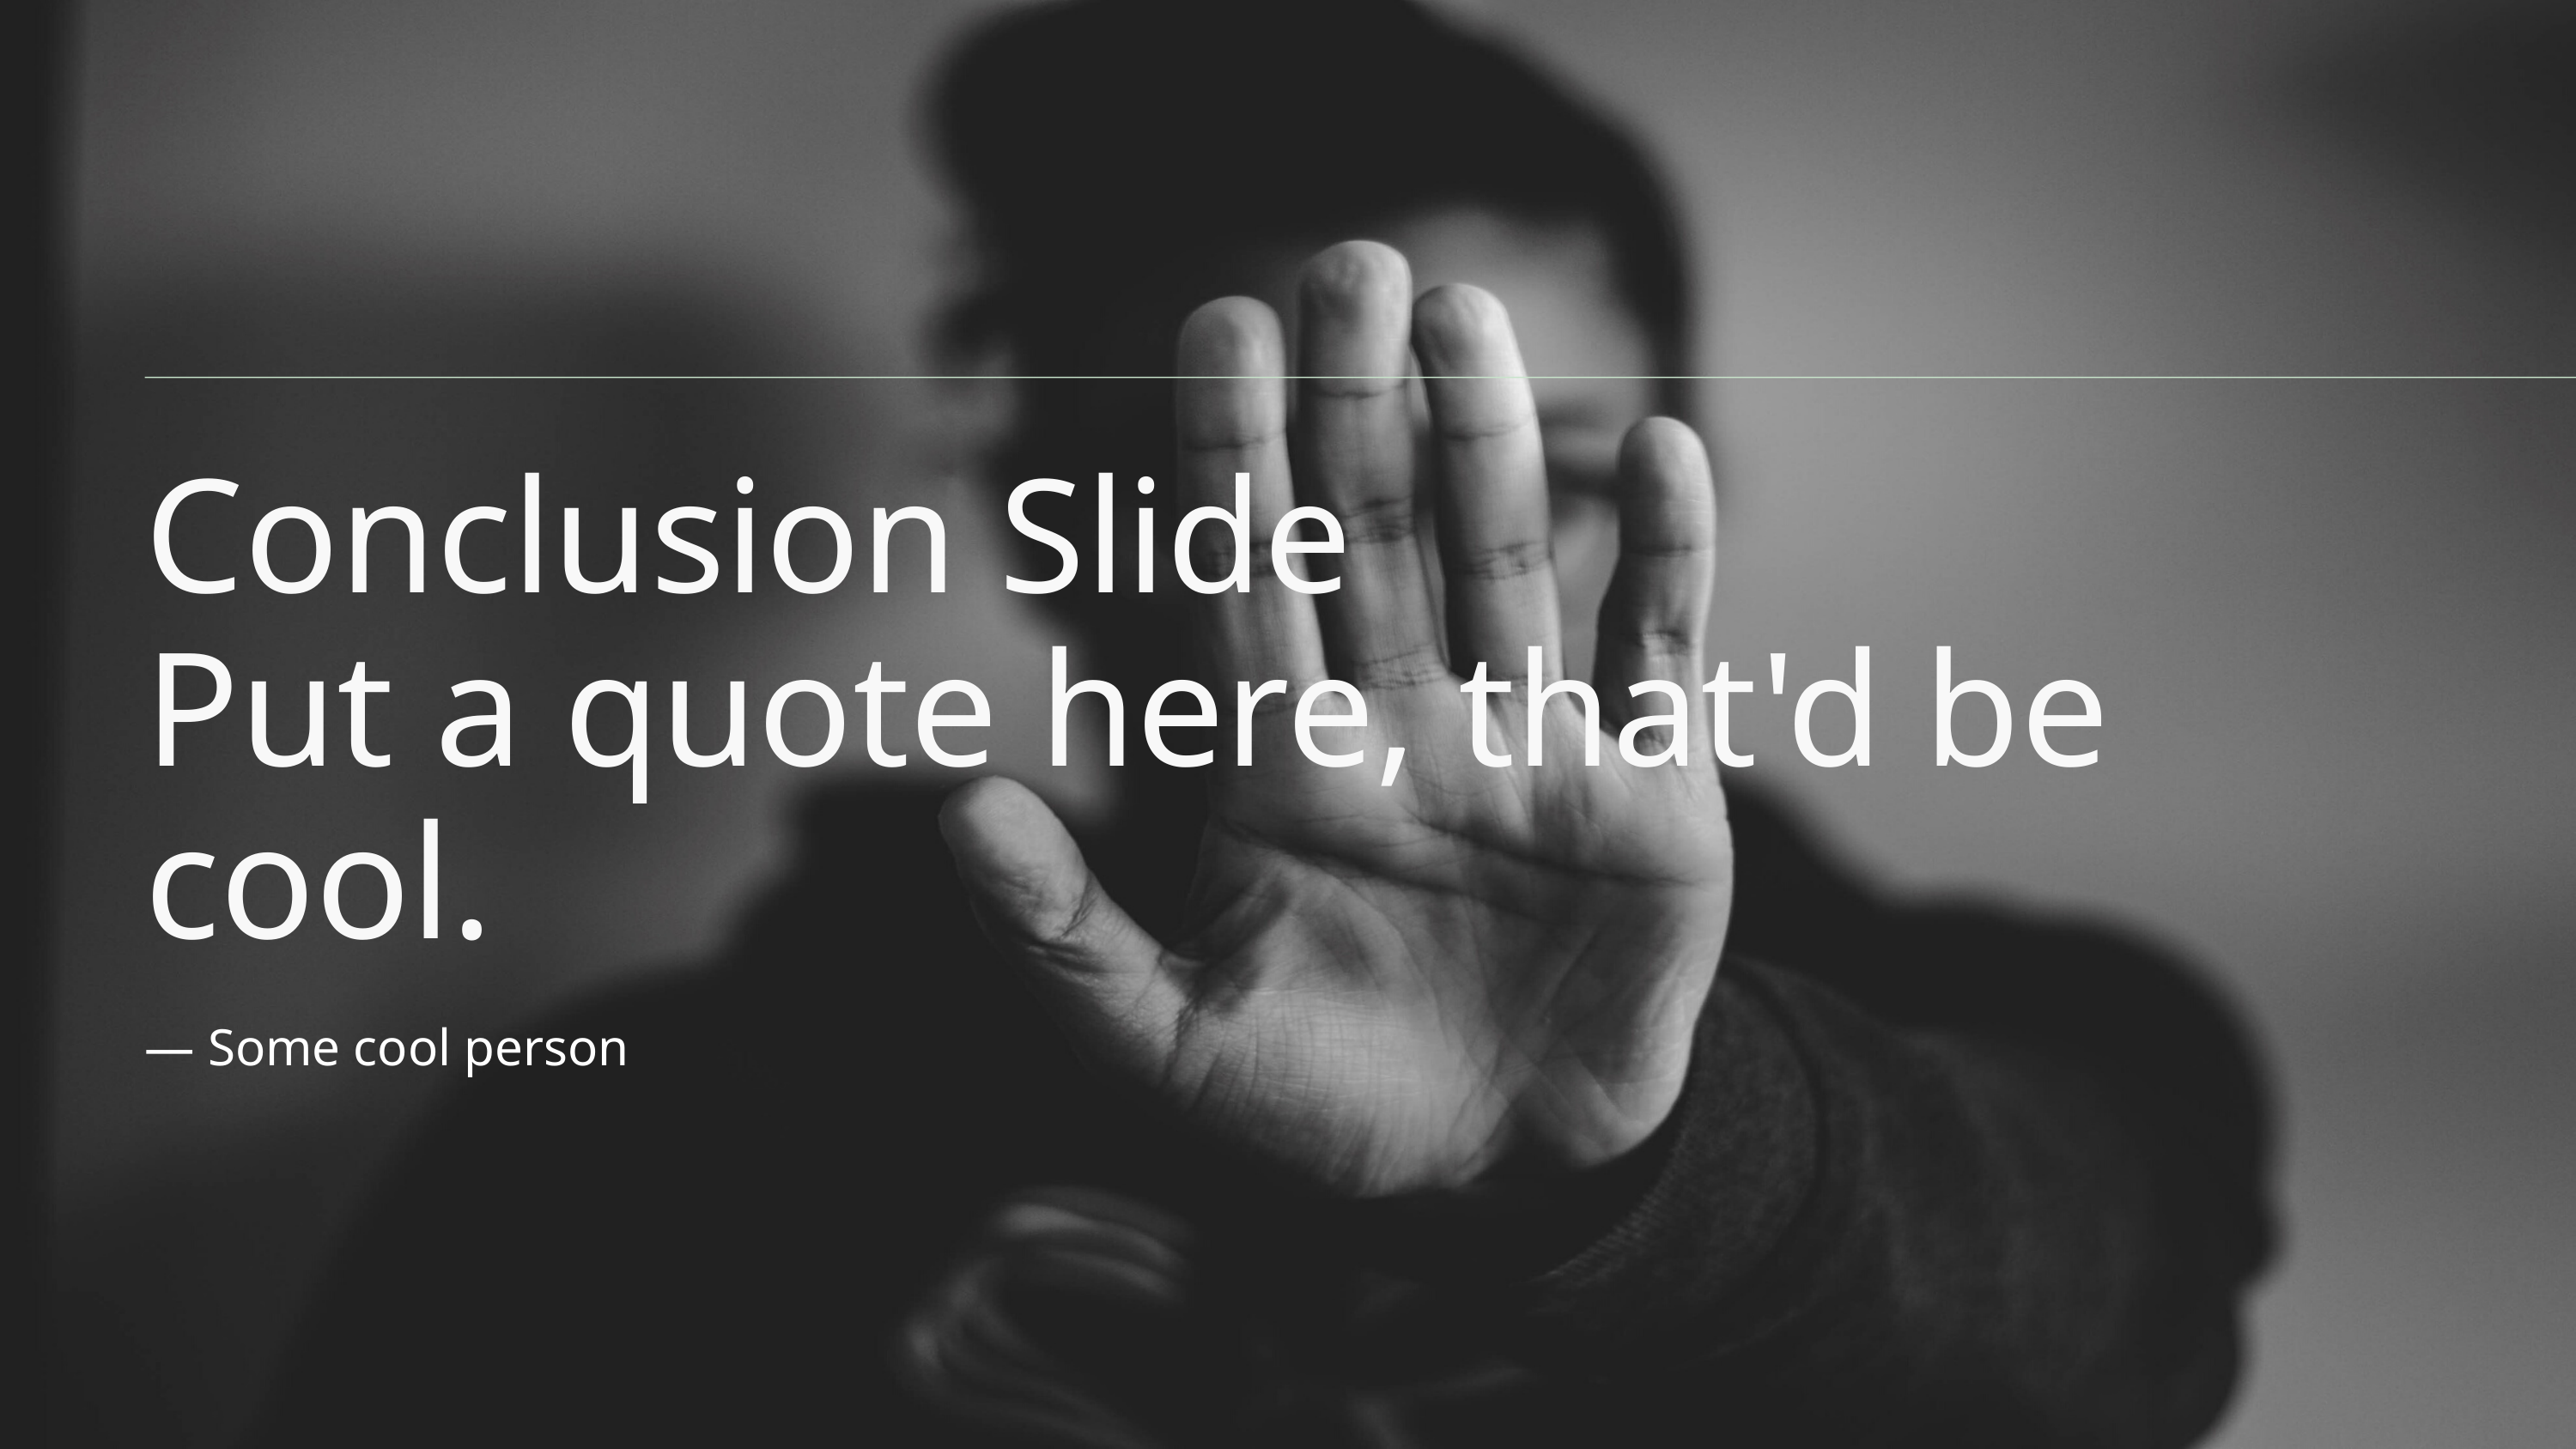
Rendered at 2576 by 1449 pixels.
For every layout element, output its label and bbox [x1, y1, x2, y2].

picture [0, 0, 2576, 1449]
text_box [144, 376, 2576, 1072]
